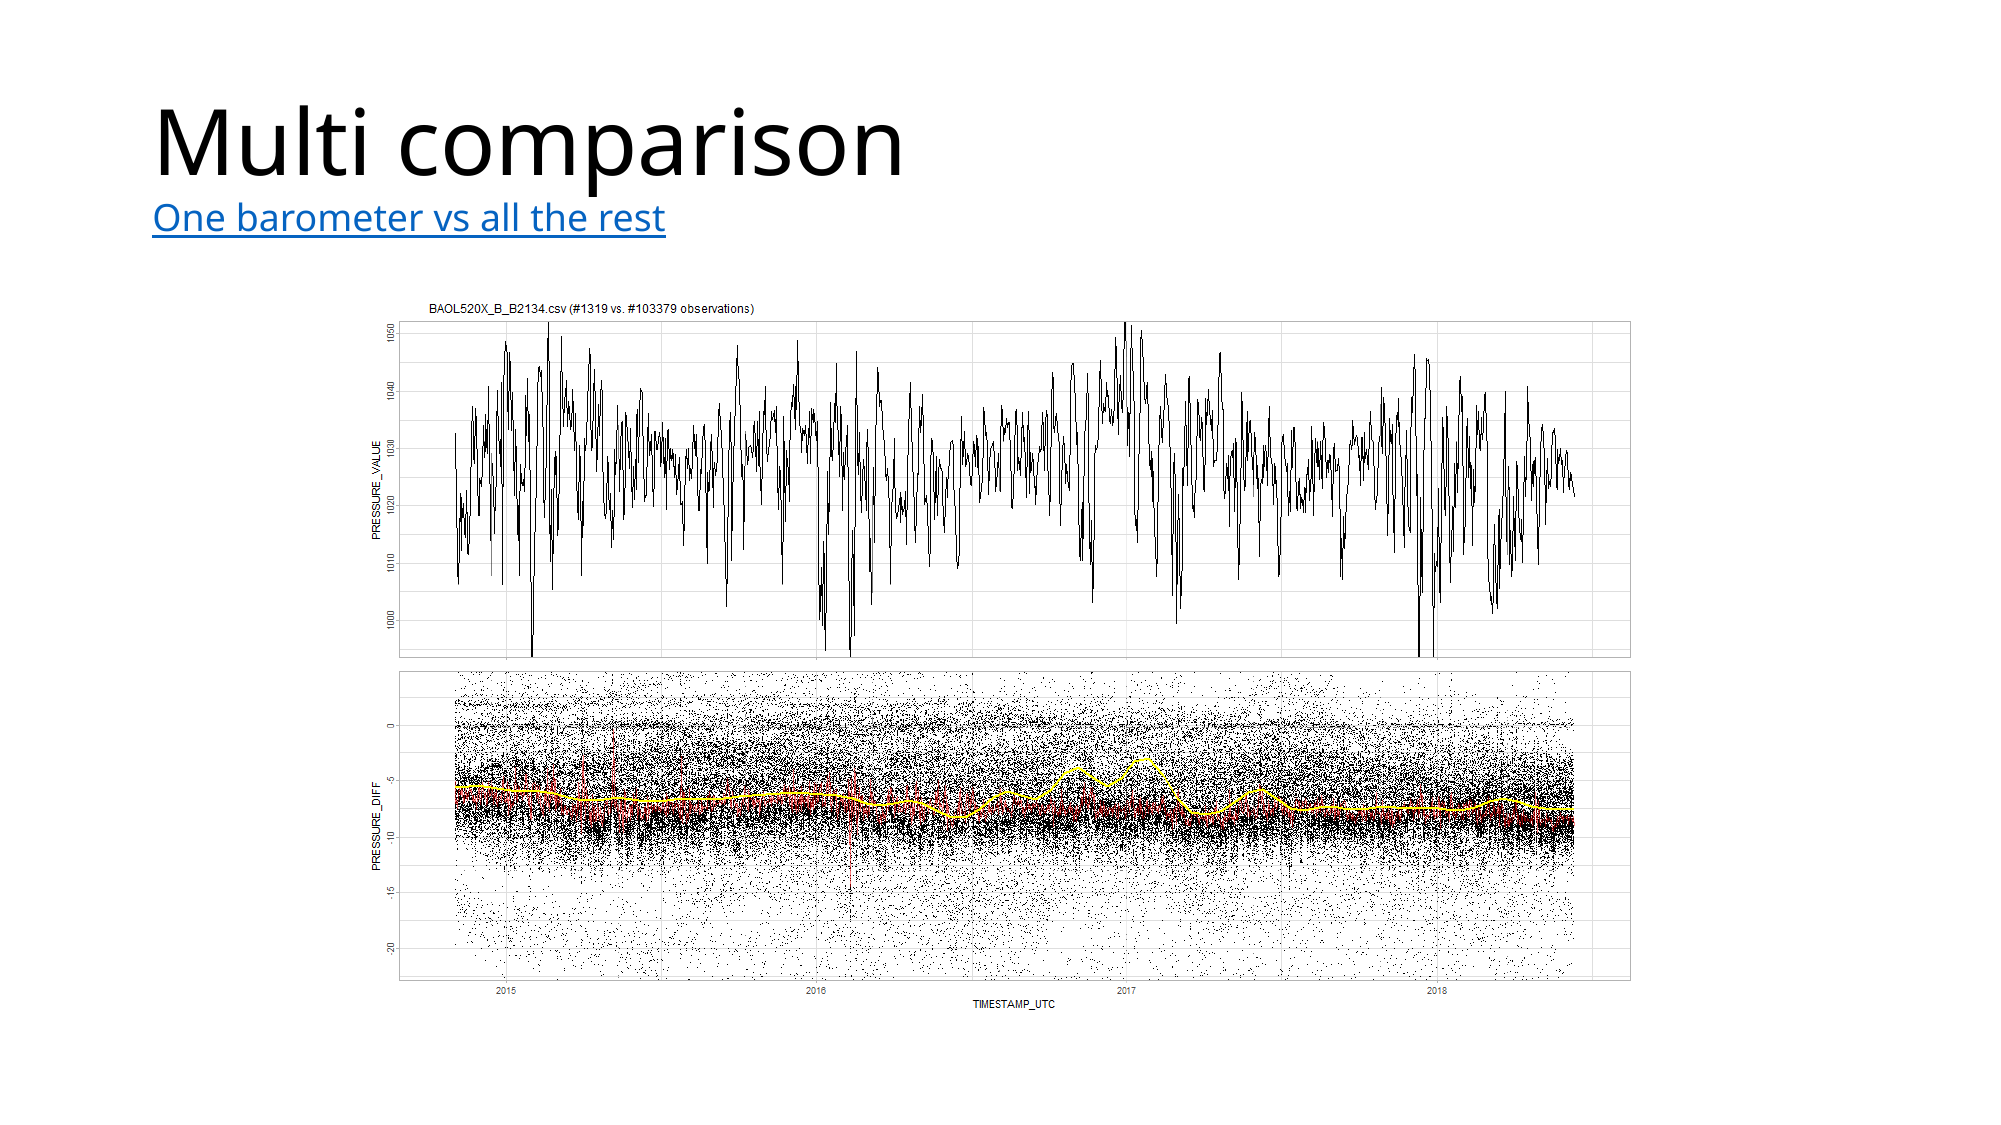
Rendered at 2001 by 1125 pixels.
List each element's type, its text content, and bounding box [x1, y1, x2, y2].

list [365, 299, 1635, 1014]
title Multi comparison One barometer vs all the rest [137, 59, 1863, 278]
